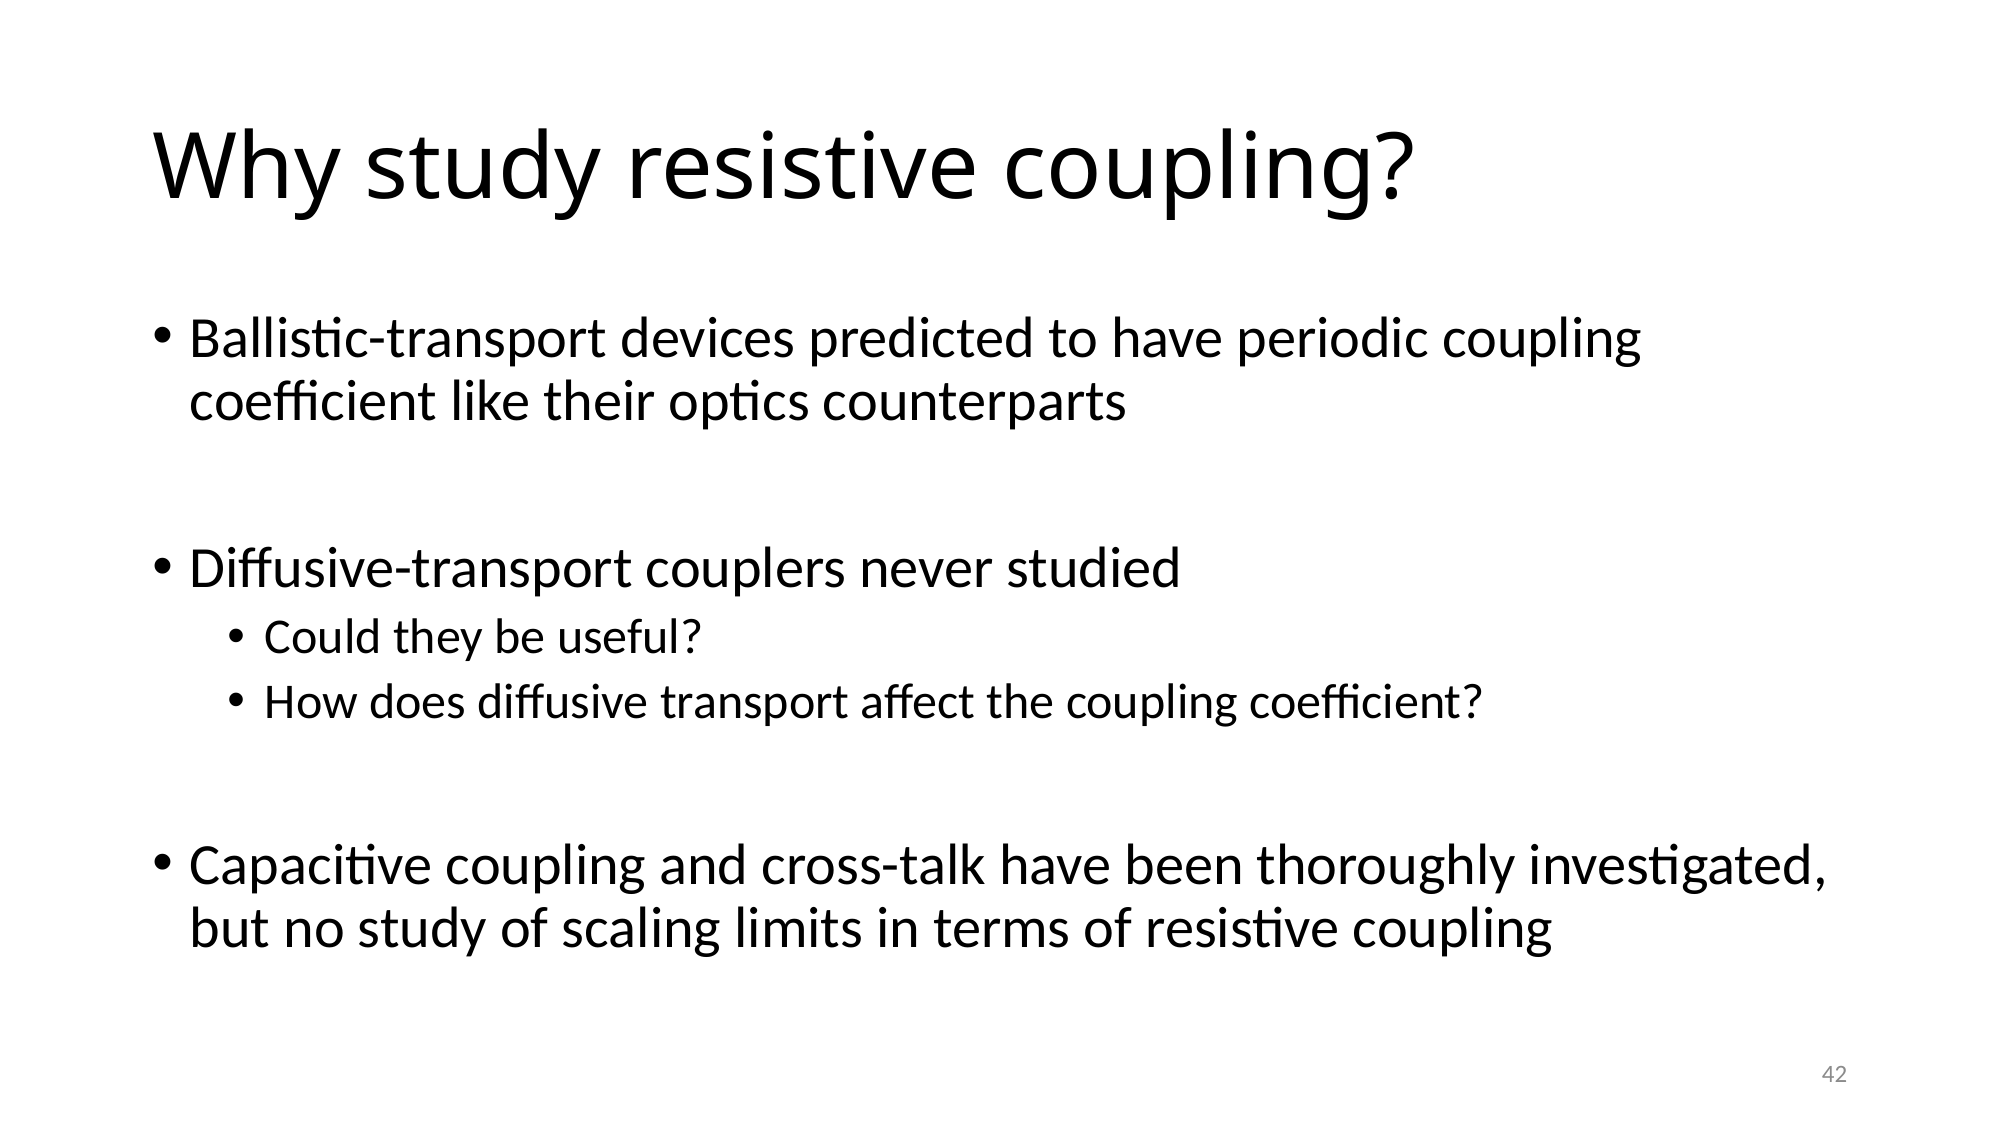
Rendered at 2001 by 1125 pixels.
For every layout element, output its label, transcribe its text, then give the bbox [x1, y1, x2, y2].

list Ballistic-transport devices predicted to have periodic coupling coefficient like their optics counterparts Diffusive-transport couplers never studied Could they be useful? How does diffusive transport affect the coupling coefficient? Capacitive coupling and cross-talk have been thoroughly investigated, but no study of scaling limits in terms of resistive coupling [137, 299, 1863, 1014]
slide_number 42 [1412, 1042, 1863, 1103]
title Why study resistive coupling? [137, 59, 1863, 278]
